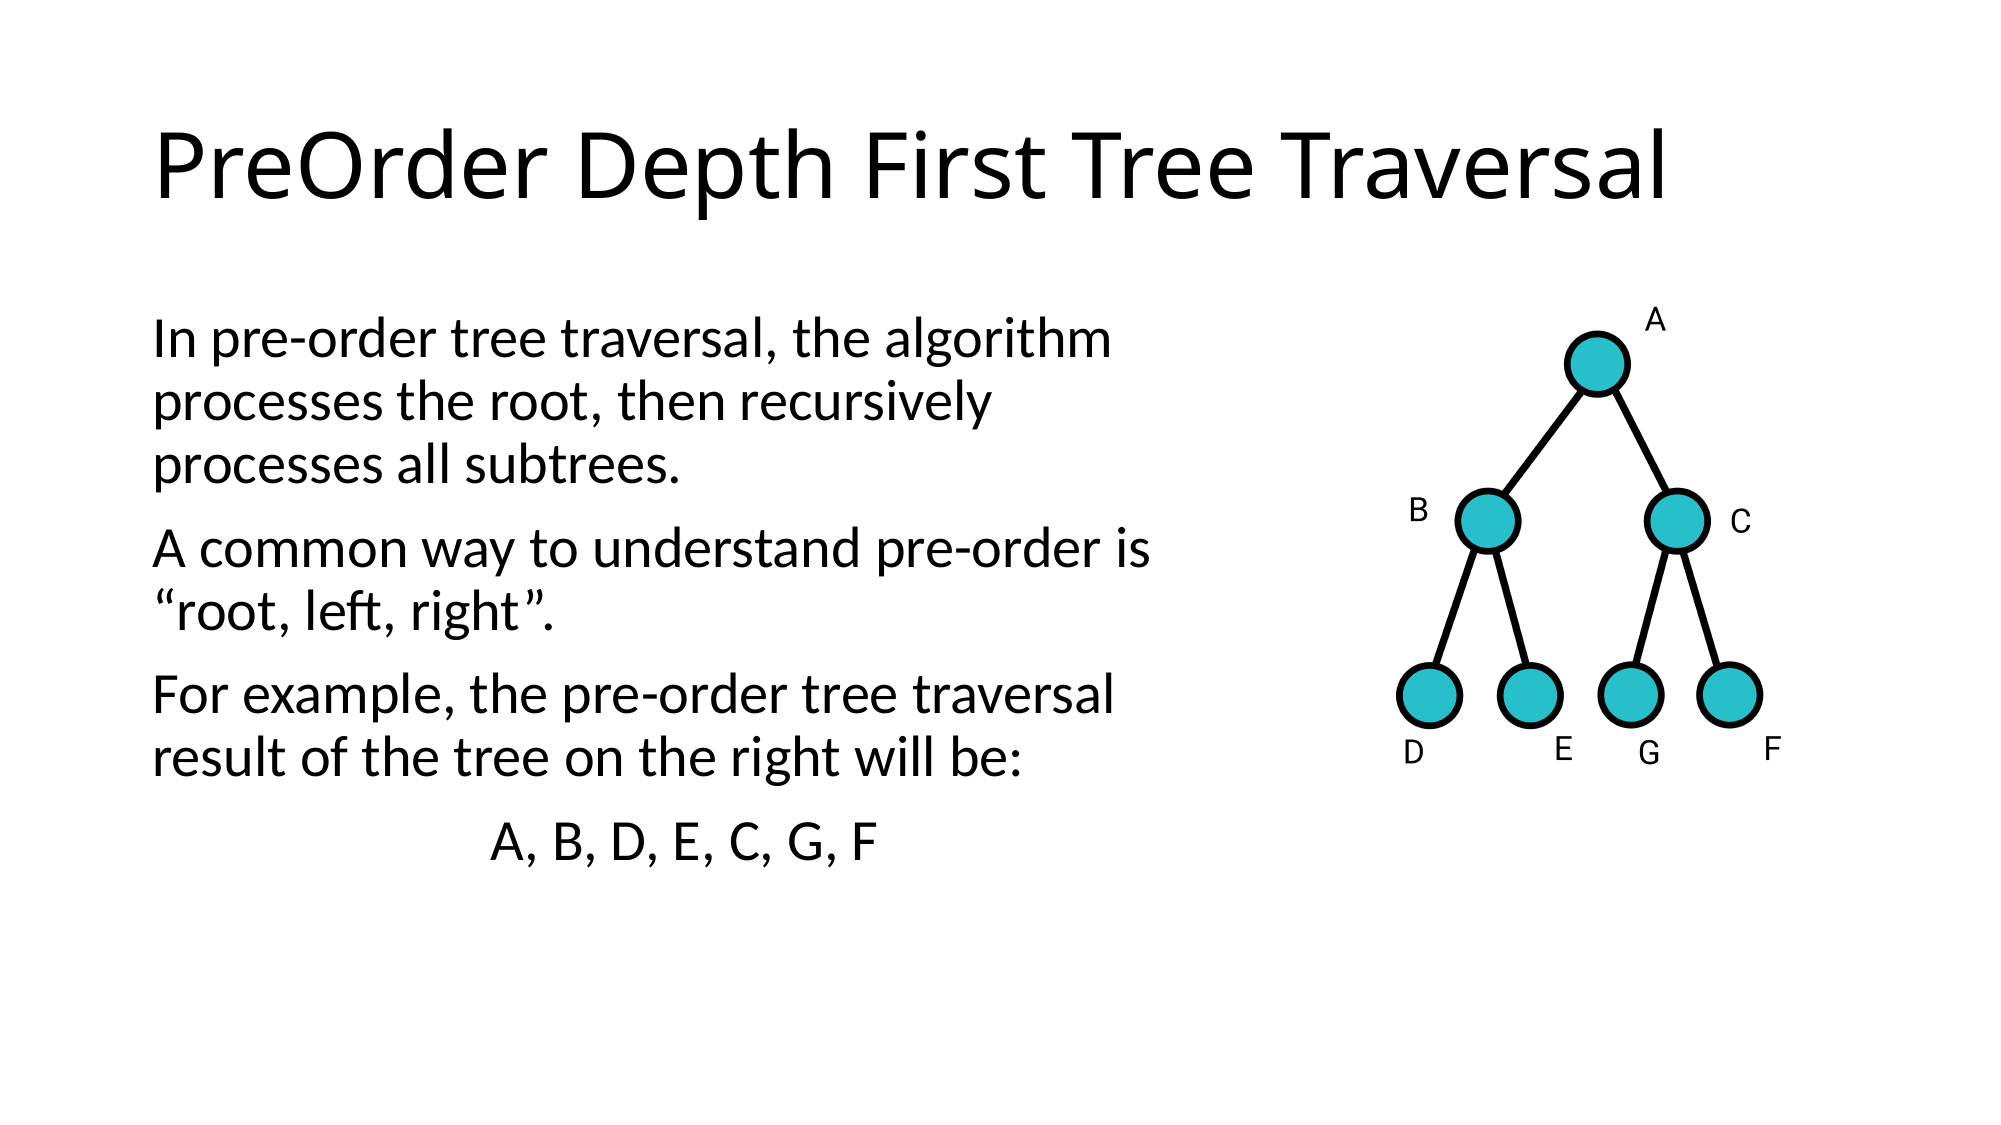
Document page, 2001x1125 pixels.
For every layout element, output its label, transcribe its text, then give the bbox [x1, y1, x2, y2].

title PreOrder Depth First Tree Traversal [137, 59, 1863, 278]
list In pre-order tree traversal, the algorithm processes the root, then recursively processes all subtrees. A common way to understand pre-order is “root, left, right”. For example, the pre-order tree traversal result of the tree on the right will be: A, B, D, E, C, G, F [137, 299, 1233, 1014]
picture [1396, 299, 1782, 772]
